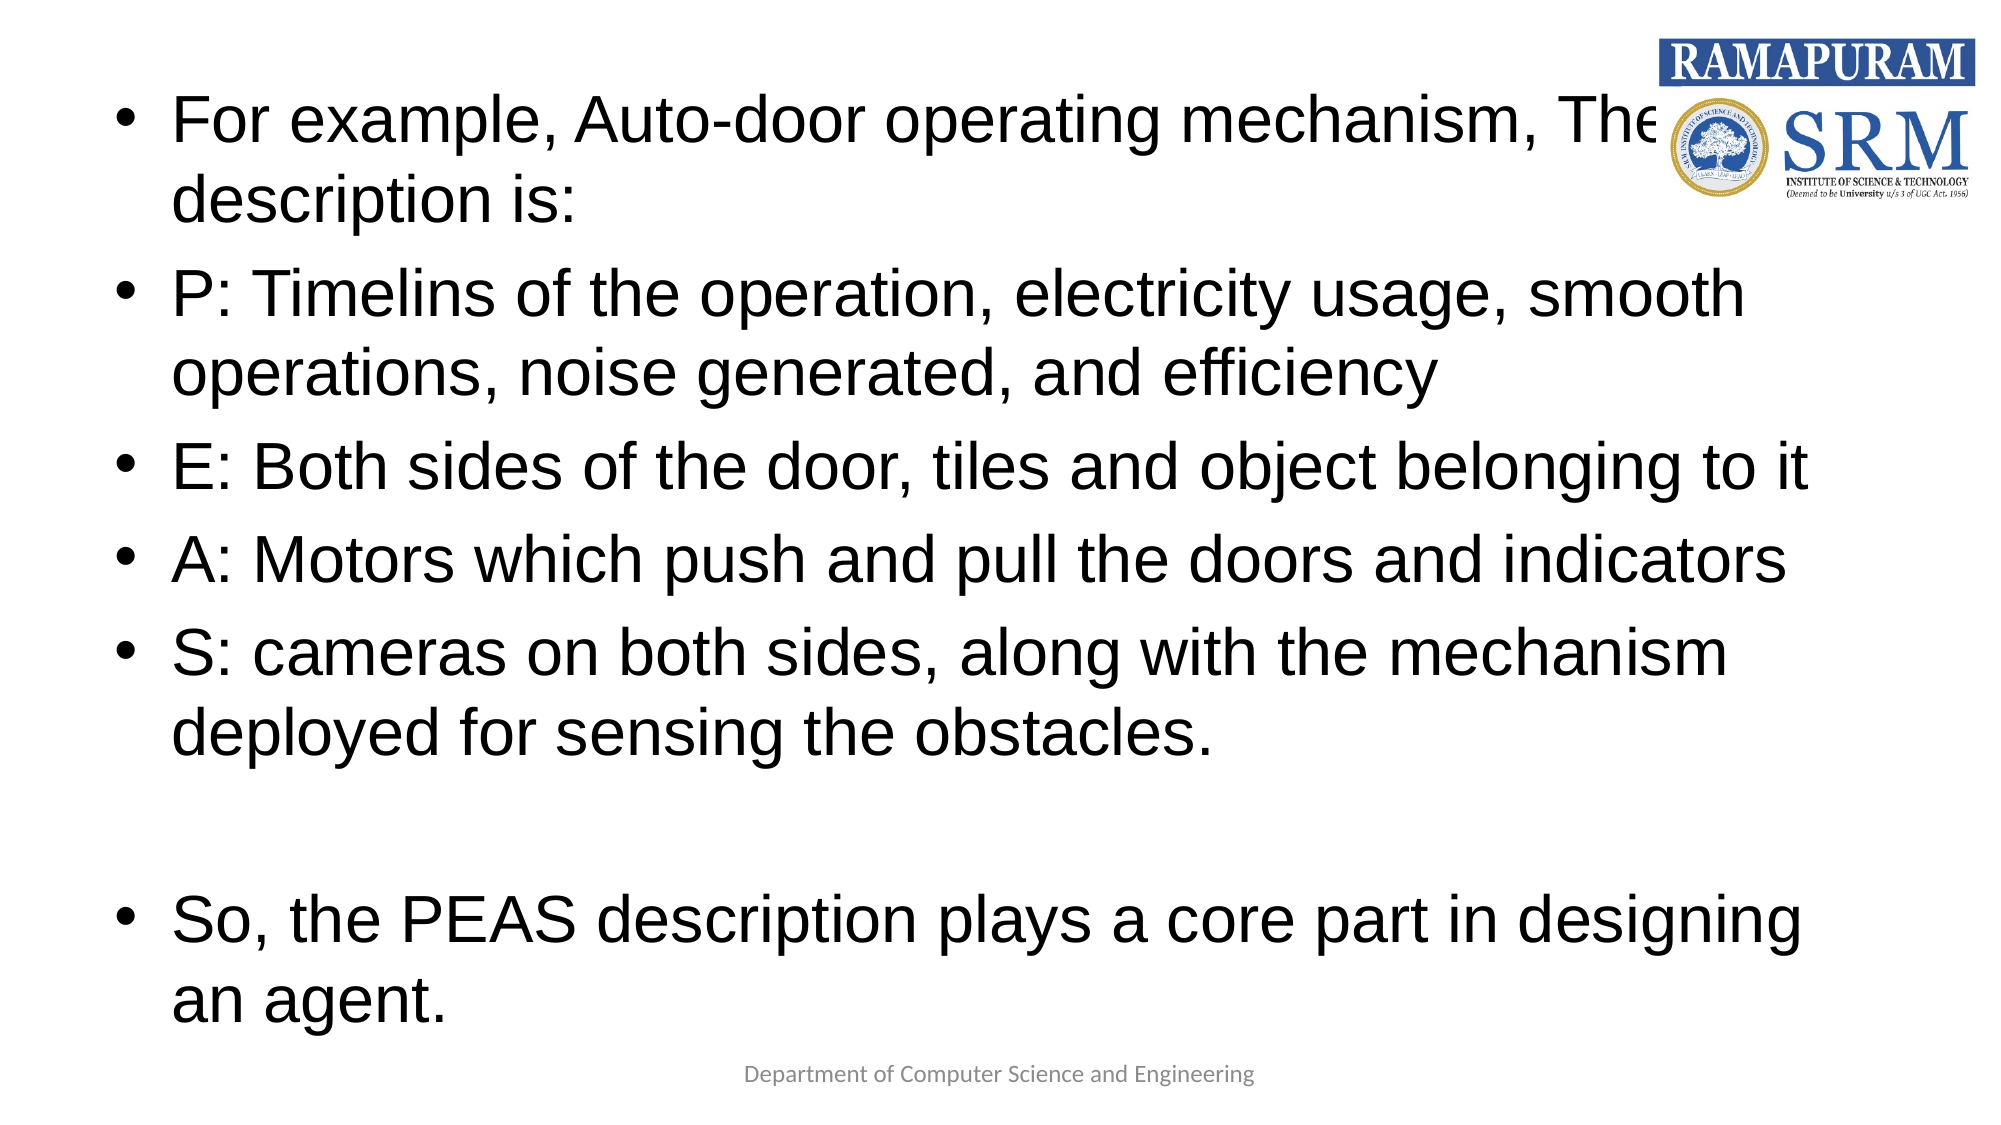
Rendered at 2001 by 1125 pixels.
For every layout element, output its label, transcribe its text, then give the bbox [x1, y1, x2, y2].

picture [1656, 31, 1978, 222]
list For example, Auto-door operating mechanism, The PEAS description is: P: Timelins of the operation, electricity usage, smooth operations, noise generated, and efficiency E: Both sides of the door, tiles and object belonging to it A: Motors which push and pull the doors and indicators S: cameras on both sides, along with the mechanism deployed for sensing the obstacles. So, the PEAS description plays a core part in designing an agent. [99, 68, 1900, 1075]
footer Department of Computer Science and Engineering [662, 1042, 1338, 1103]
